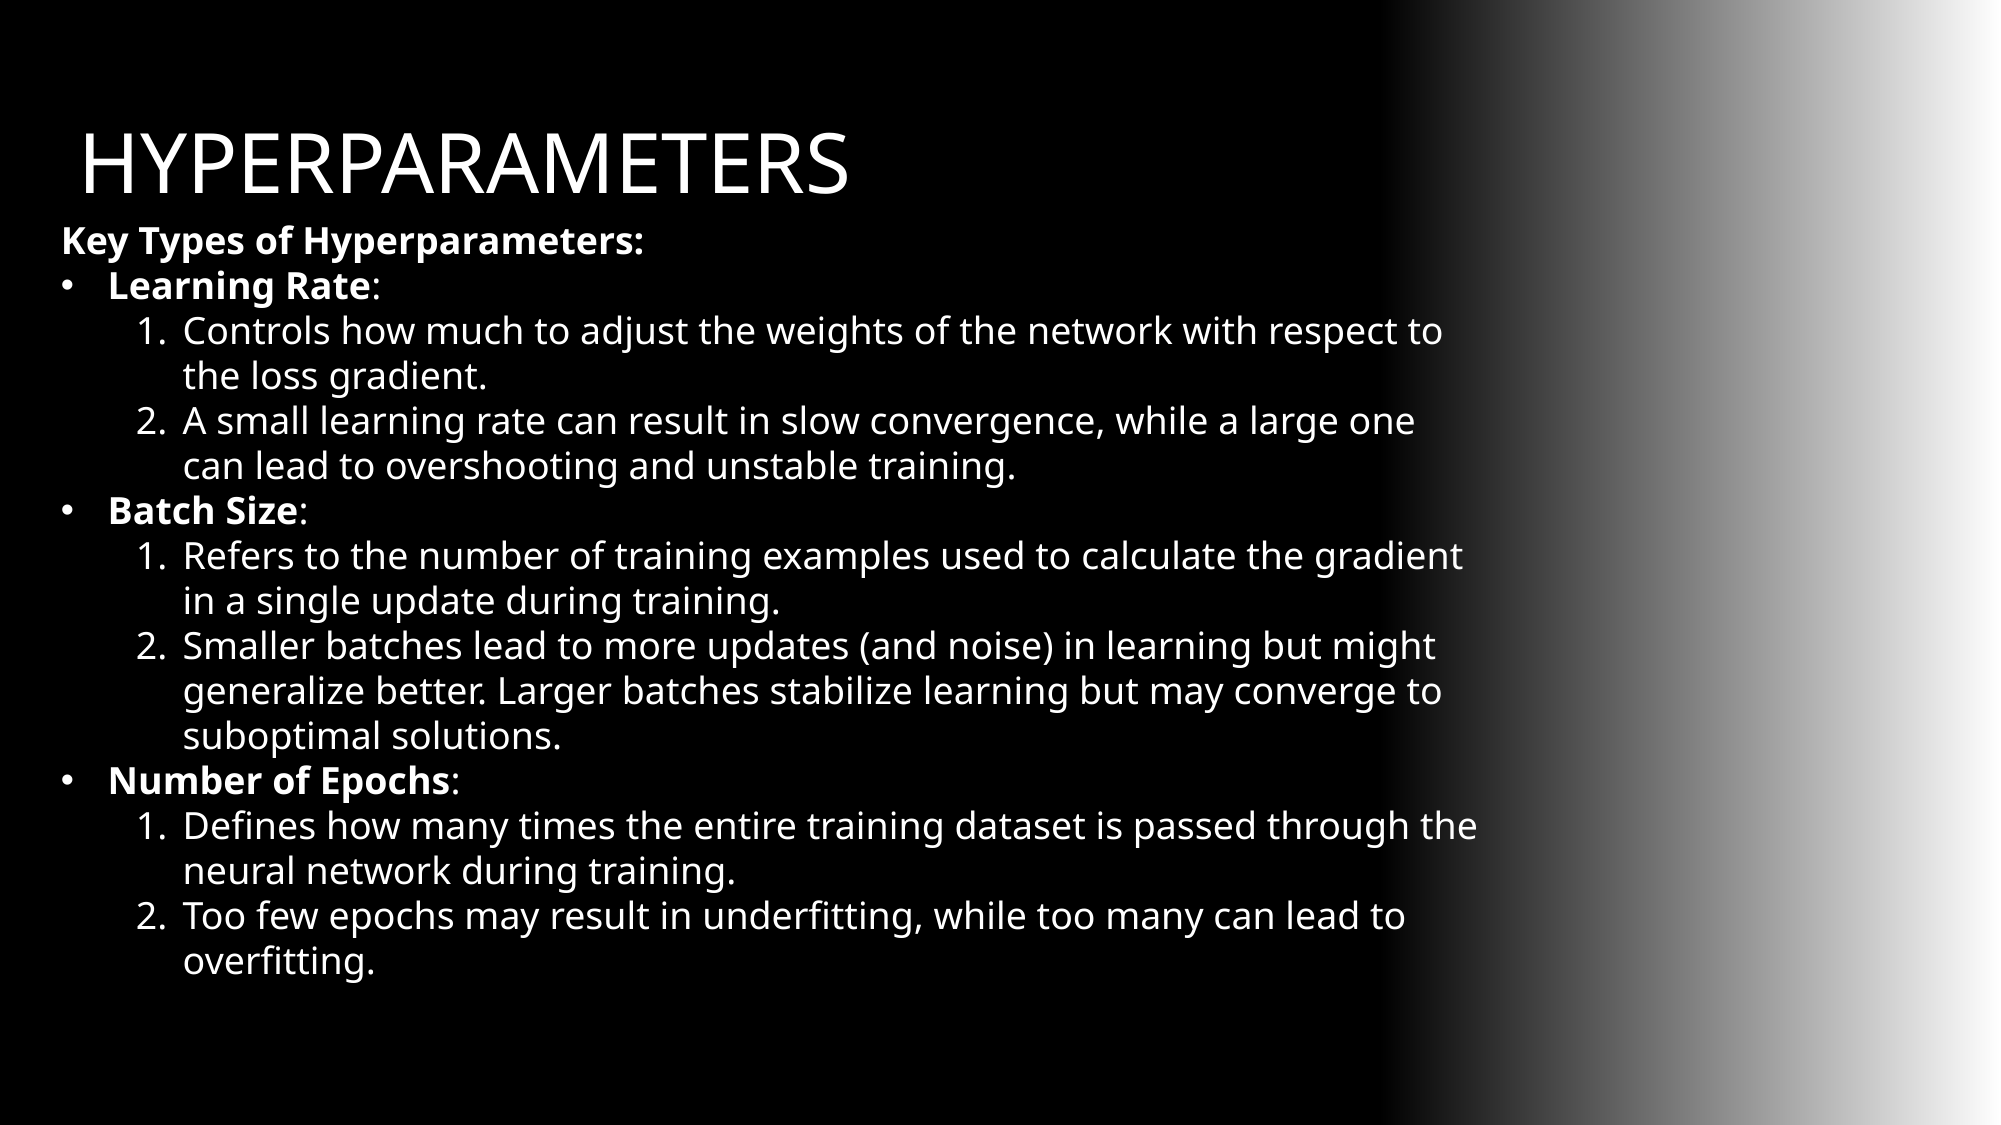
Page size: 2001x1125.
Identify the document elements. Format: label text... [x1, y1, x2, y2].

text_box Key Types of Hyperparameters: Learning Rate: Controls how much to adjust the weights of the network with respect to the loss gradient. A small learning rate can result in slow convergence, while a large one can lead to overshooting and unstable training. Batch Size: Refers to the number of training examples used to calculate the gradient in a single update during training. Smaller batches lead to more updates (and noise) in learning but might generalize better. Larger batches stabilize learning but may converge to suboptimal solutions. Number of Epochs: Defines how many times the entire training dataset is passed through the neural network during training. Too few epochs may result in underfitting, while too many can lead to overfitting. [46, 209, 1498, 1080]
text_box HYPERPARAMETERS [63, 114, 937, 209]
